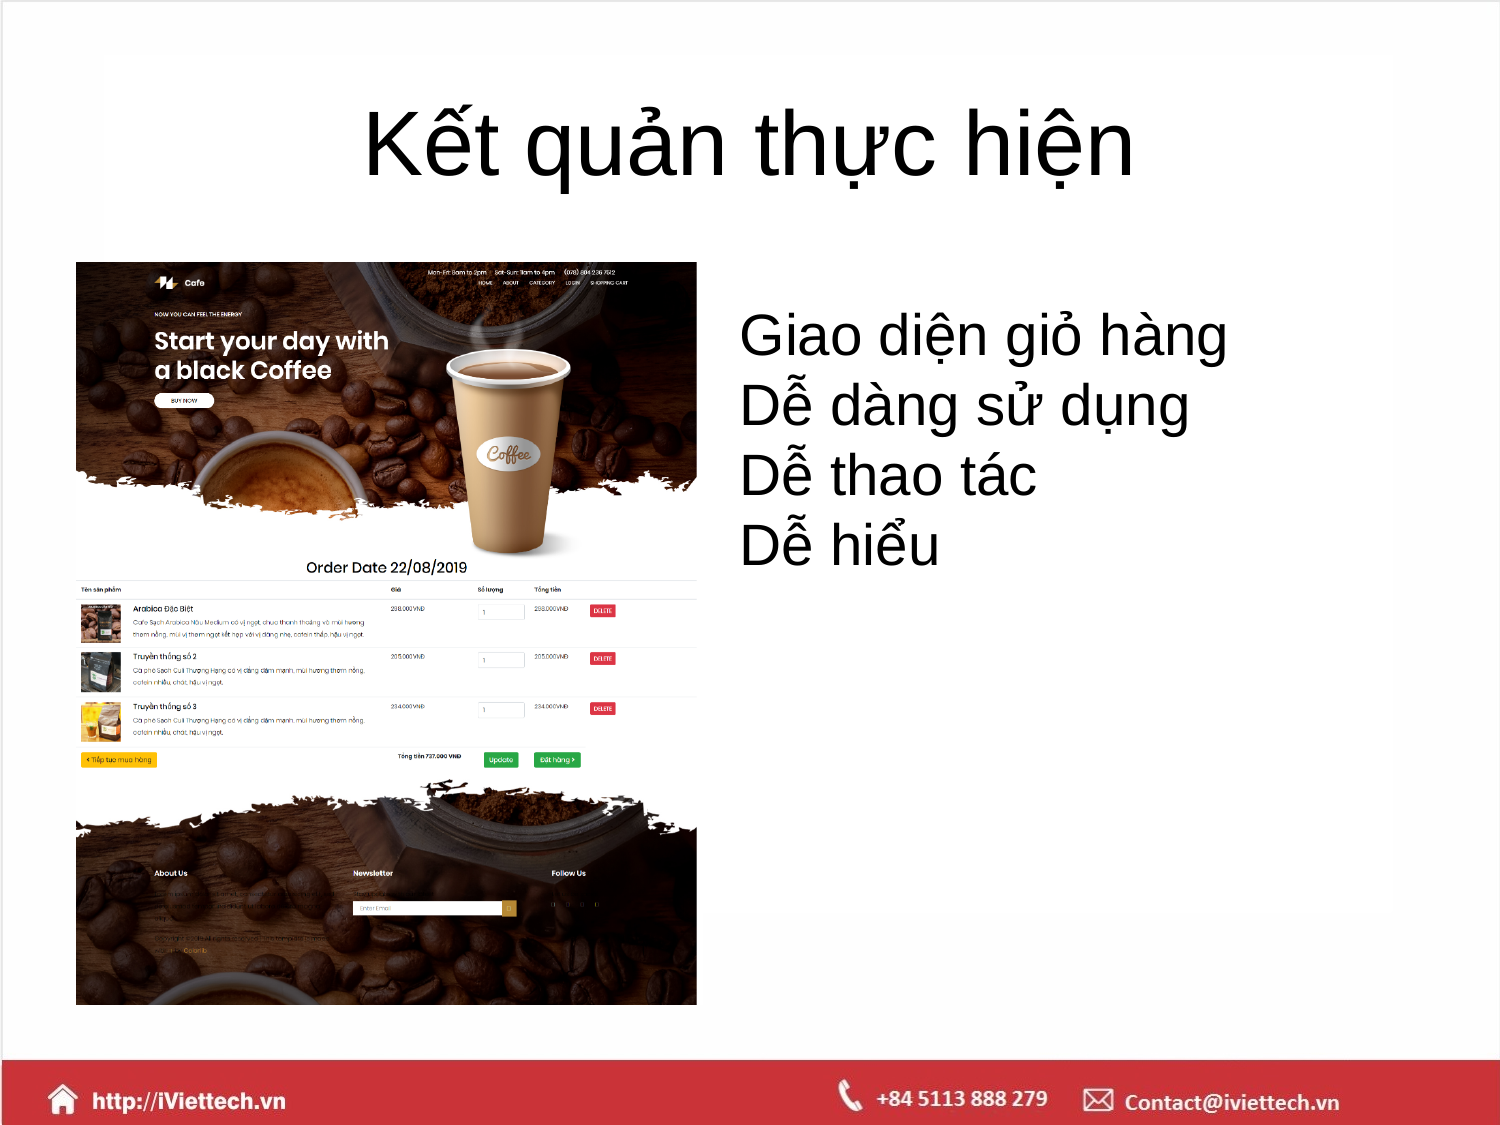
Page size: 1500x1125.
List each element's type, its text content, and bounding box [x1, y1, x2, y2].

title Kết quản thực hiện [74, 44, 1426, 233]
picture [0, 0, 1500, 1125]
text_box Giao diện giỏ hàng Dễ dàng sử dụng Dễ thao tác Dễ hiểu [725, 289, 1500, 655]
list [75, 262, 703, 1006]
